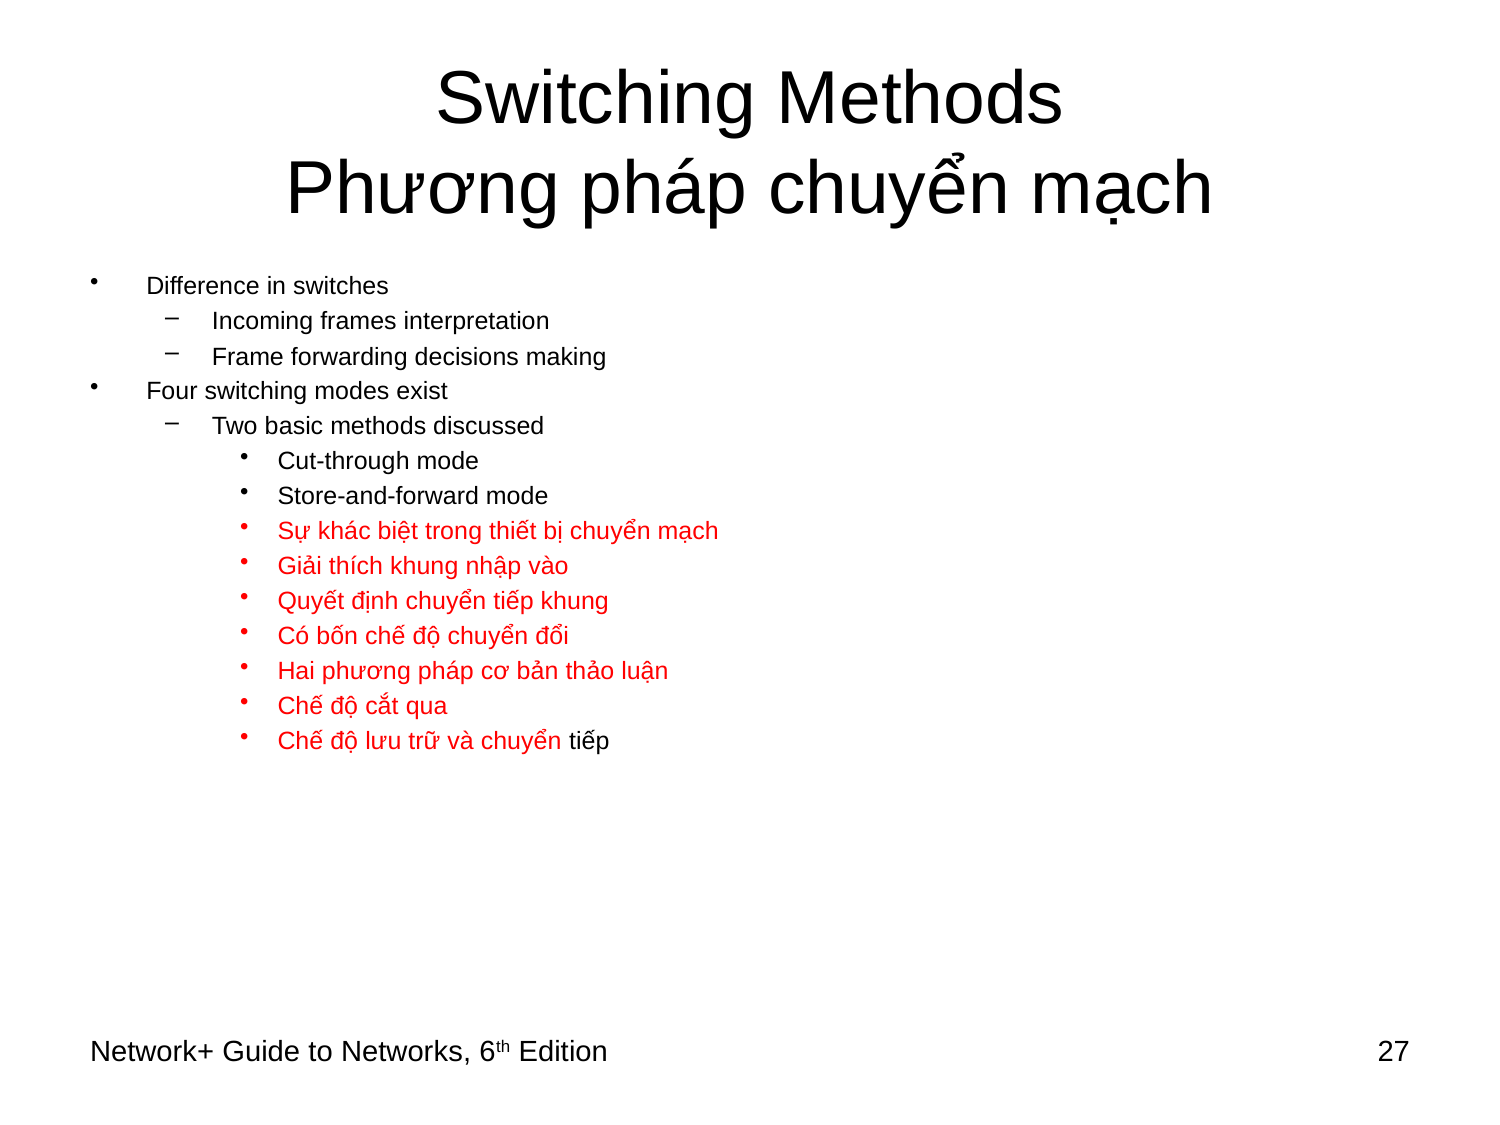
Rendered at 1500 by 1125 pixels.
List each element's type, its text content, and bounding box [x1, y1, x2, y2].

slide_number 27 [1074, 1024, 1426, 1103]
list Difference in switches Incoming frames interpretation Frame forwarding decisions making Four switching modes exist Two basic methods discussed Cut-through mode Store-and-forward mode Sự khác biệt trong thiết bị chuyển mạch Giải thích khung nhập vào Quyết định chuyển tiếp khung Có bốn chế độ chuyển đổi Hai phương pháp cơ bản thảo luận Chế độ cắt qua Chế độ lưu trữ và chuyển tiếp [75, 262, 1425, 1005]
title Switching Methods Phương pháp chuyển mạch [75, 45, 1425, 233]
footer Network+ Guide to Networks, 6th Edition [74, 1024, 988, 1103]
